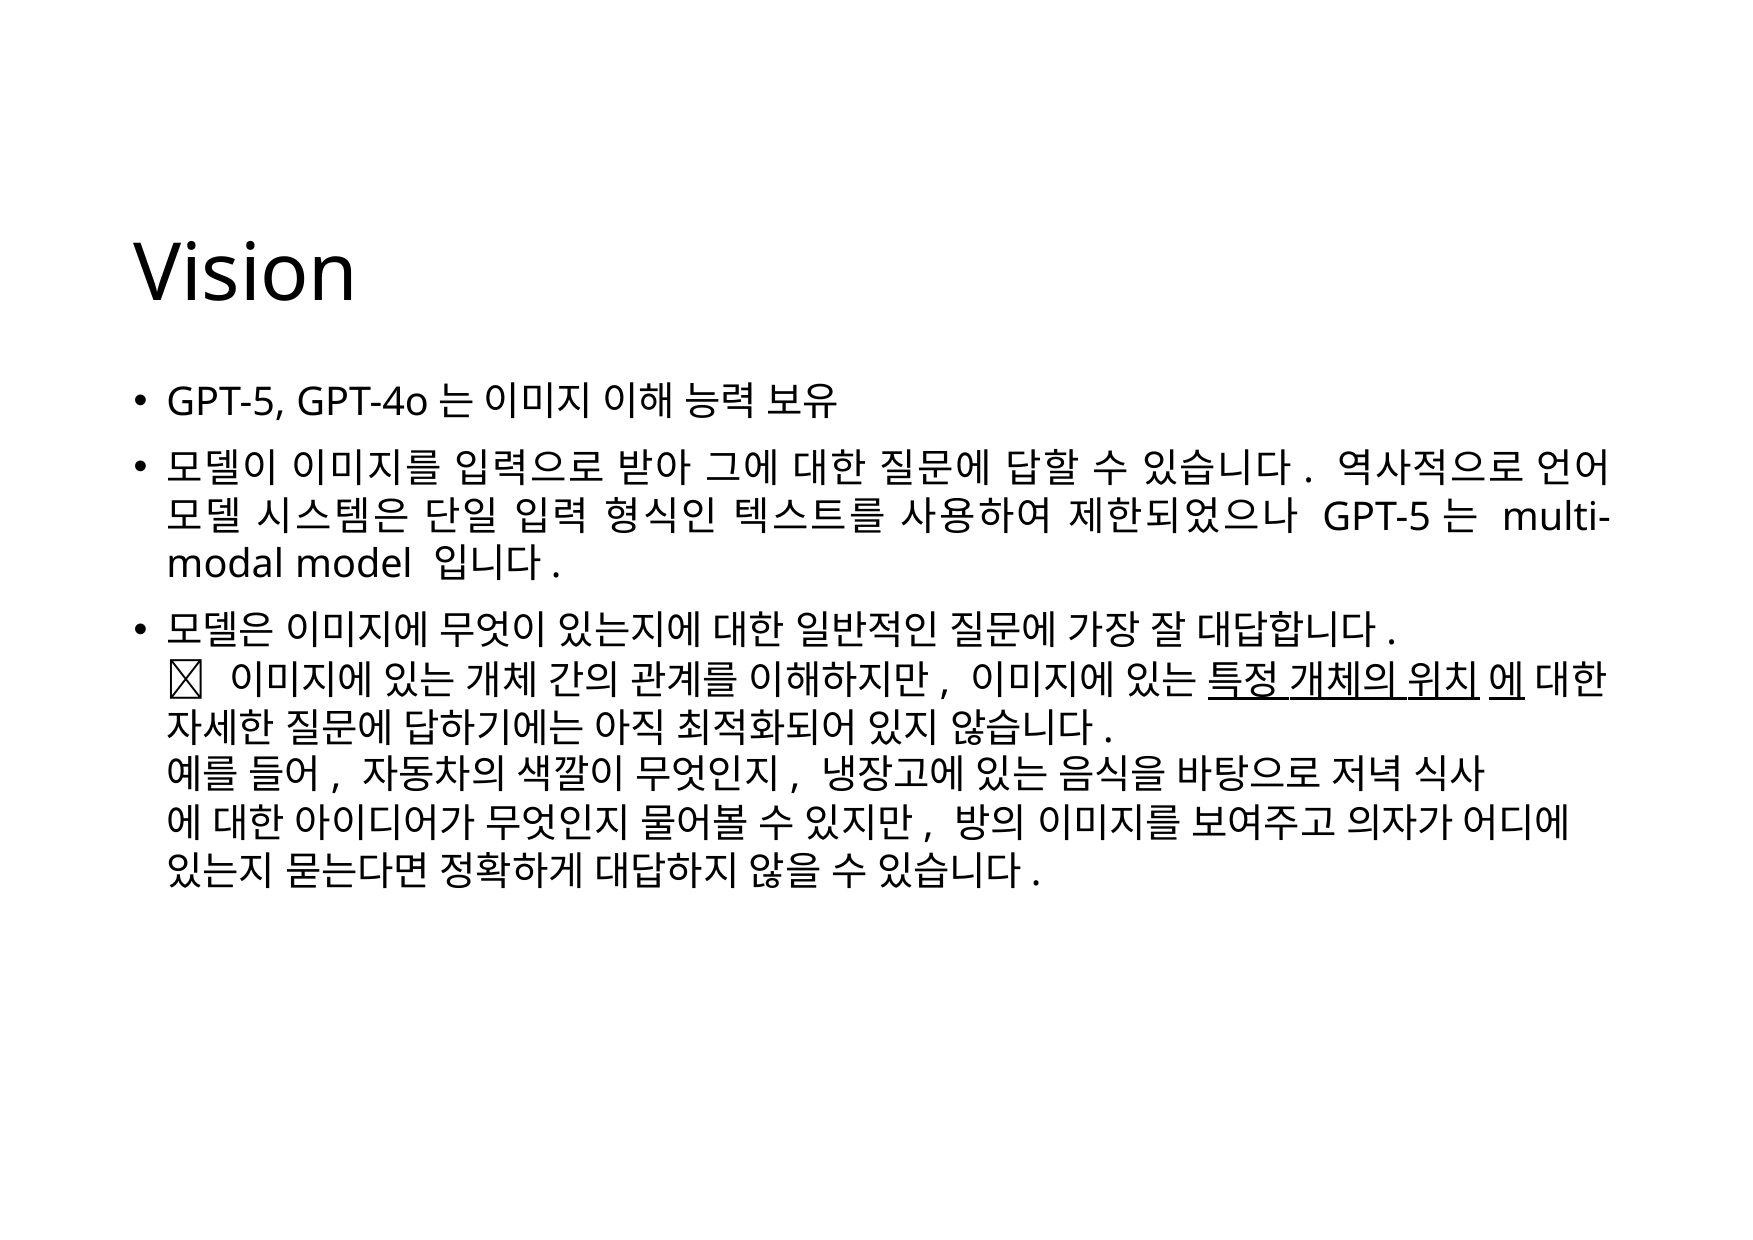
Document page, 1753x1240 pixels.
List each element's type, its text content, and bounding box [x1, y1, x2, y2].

text_box GPT-5, GPT-4o는 이미지 이해 능력 보유 모델이 이미지를 입력으로 받아 그에 대한 질문에 답할 수 있습니다. 역사적으로 언어 모델 시스템은 단일 입력 형식인 텍스트를 사용하여 제한되었으나 GPT-5는 multi-modal model 입니다. 모델은 이미지에 무엇이 있는지에 대한 일반적인 질문에 가장 잘 대답합니다.  이미지에 있는 개체 간의 관계를 이해하지만, 이미지에 있는 특정 개체의 위치 에 대한 자세한 질문에 답하기에는 아직 최적화되어 있지 않습니다. 예를 들어, 자동차의 색깔이 무엇인지, 냉장고에 있는 음식을 바탕으로 저녁 식사 에 대한 아이디어가 무엇인지 물어볼 수 있지만, 방의 이미지를 보여주고 의자가 어디에 있는지 묻는다면 정확하게 대답하지 않을 수 있습니다. [131, 355, 1617, 893]
title Vision [51, 173, 1666, 427]
